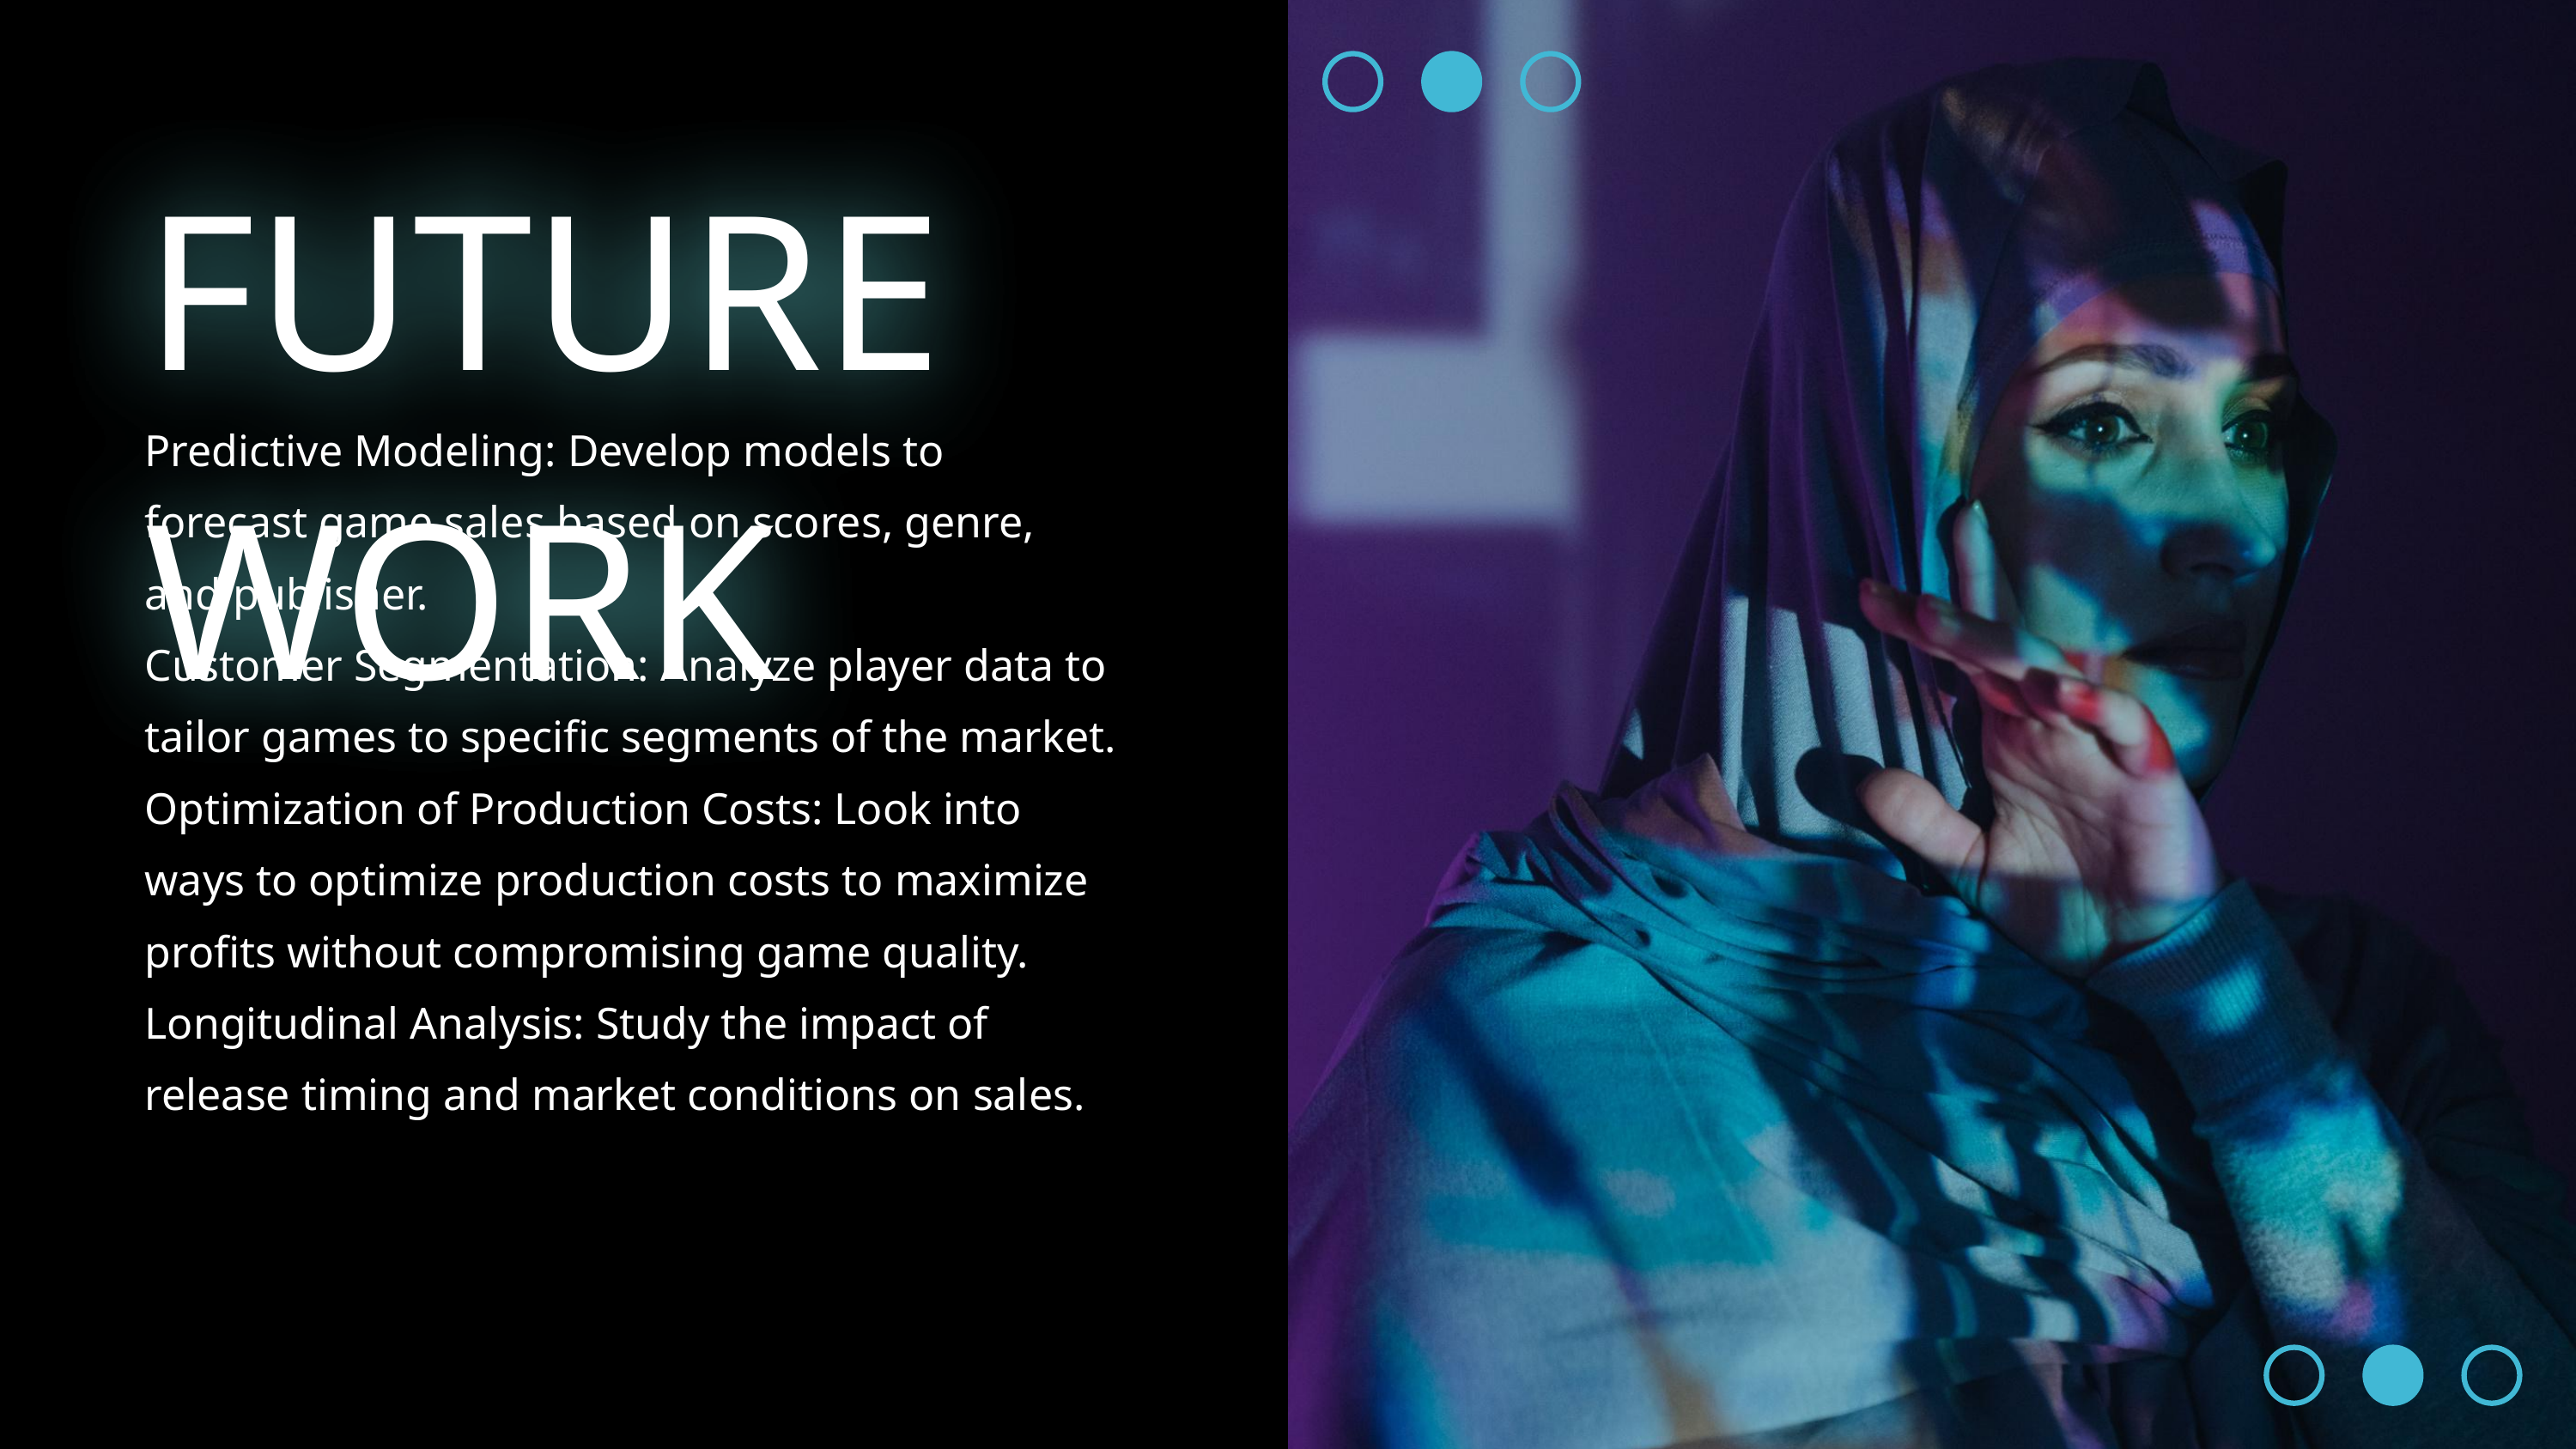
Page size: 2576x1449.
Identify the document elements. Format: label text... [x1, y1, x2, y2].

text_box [1522, 53, 1579, 110]
picture [1287, 0, 2576, 1449]
text_box Predictive Modeling: Develop models to forecast game sales based on scores, genre, and publisher. Customer Segmentation: Analyze player data to tailor games to specific segments of the market. Optimization of Production Costs: Look into ways to optimize production costs to maximize profits without compromising game quality. Longitudinal Analysis: Study the impact of release timing and market conditions on sales. [144, 403, 1118, 1119]
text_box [1424, 53, 1480, 110]
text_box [2464, 1347, 2520, 1404]
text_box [2365, 1347, 2421, 1404]
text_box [1324, 53, 1382, 110]
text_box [2266, 1347, 2323, 1404]
text_box FUTURE WORK [144, 104, 1234, 723]
